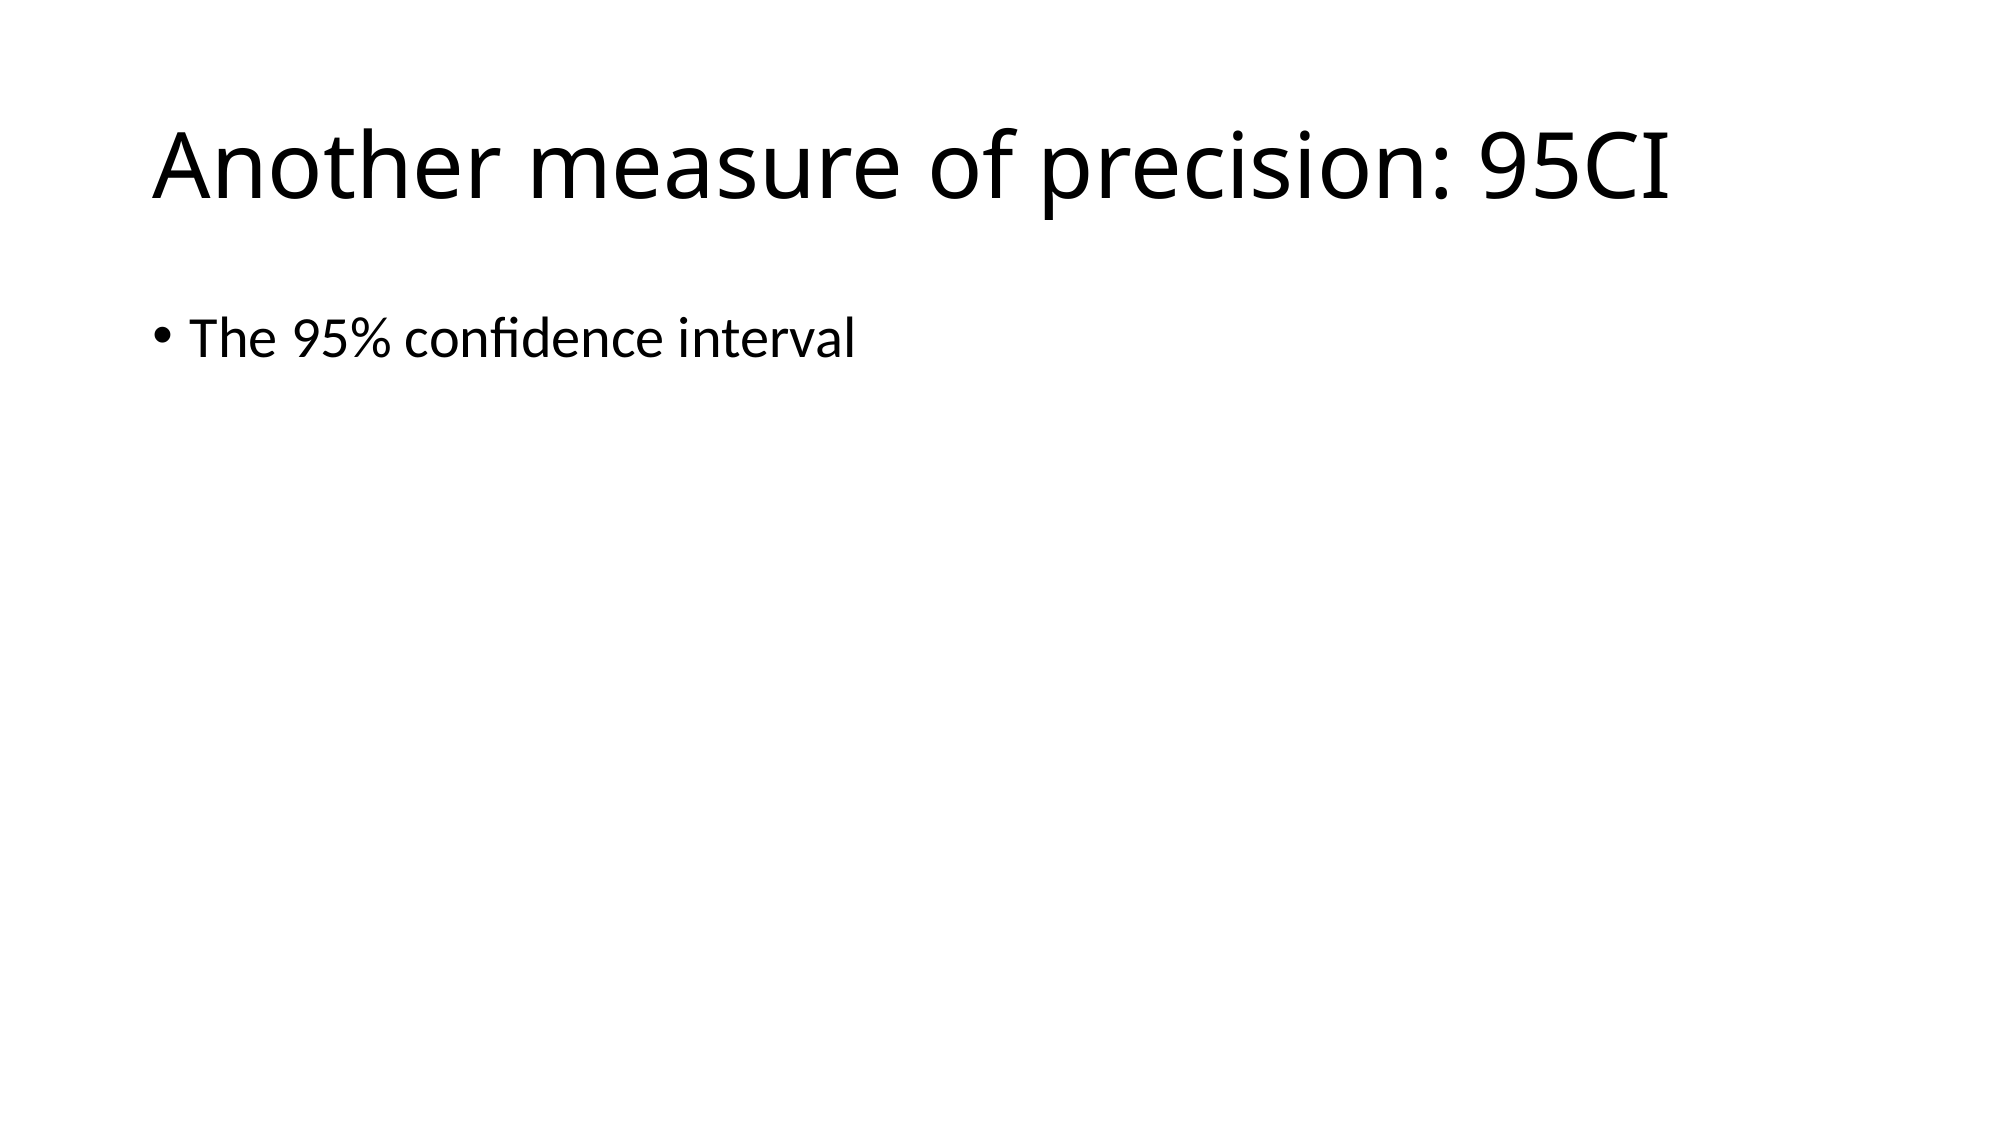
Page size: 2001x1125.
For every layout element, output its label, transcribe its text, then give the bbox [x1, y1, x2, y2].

title Another measure of precision: 95CI [137, 59, 1863, 278]
list The 95% confidence interval [137, 299, 1863, 1014]
